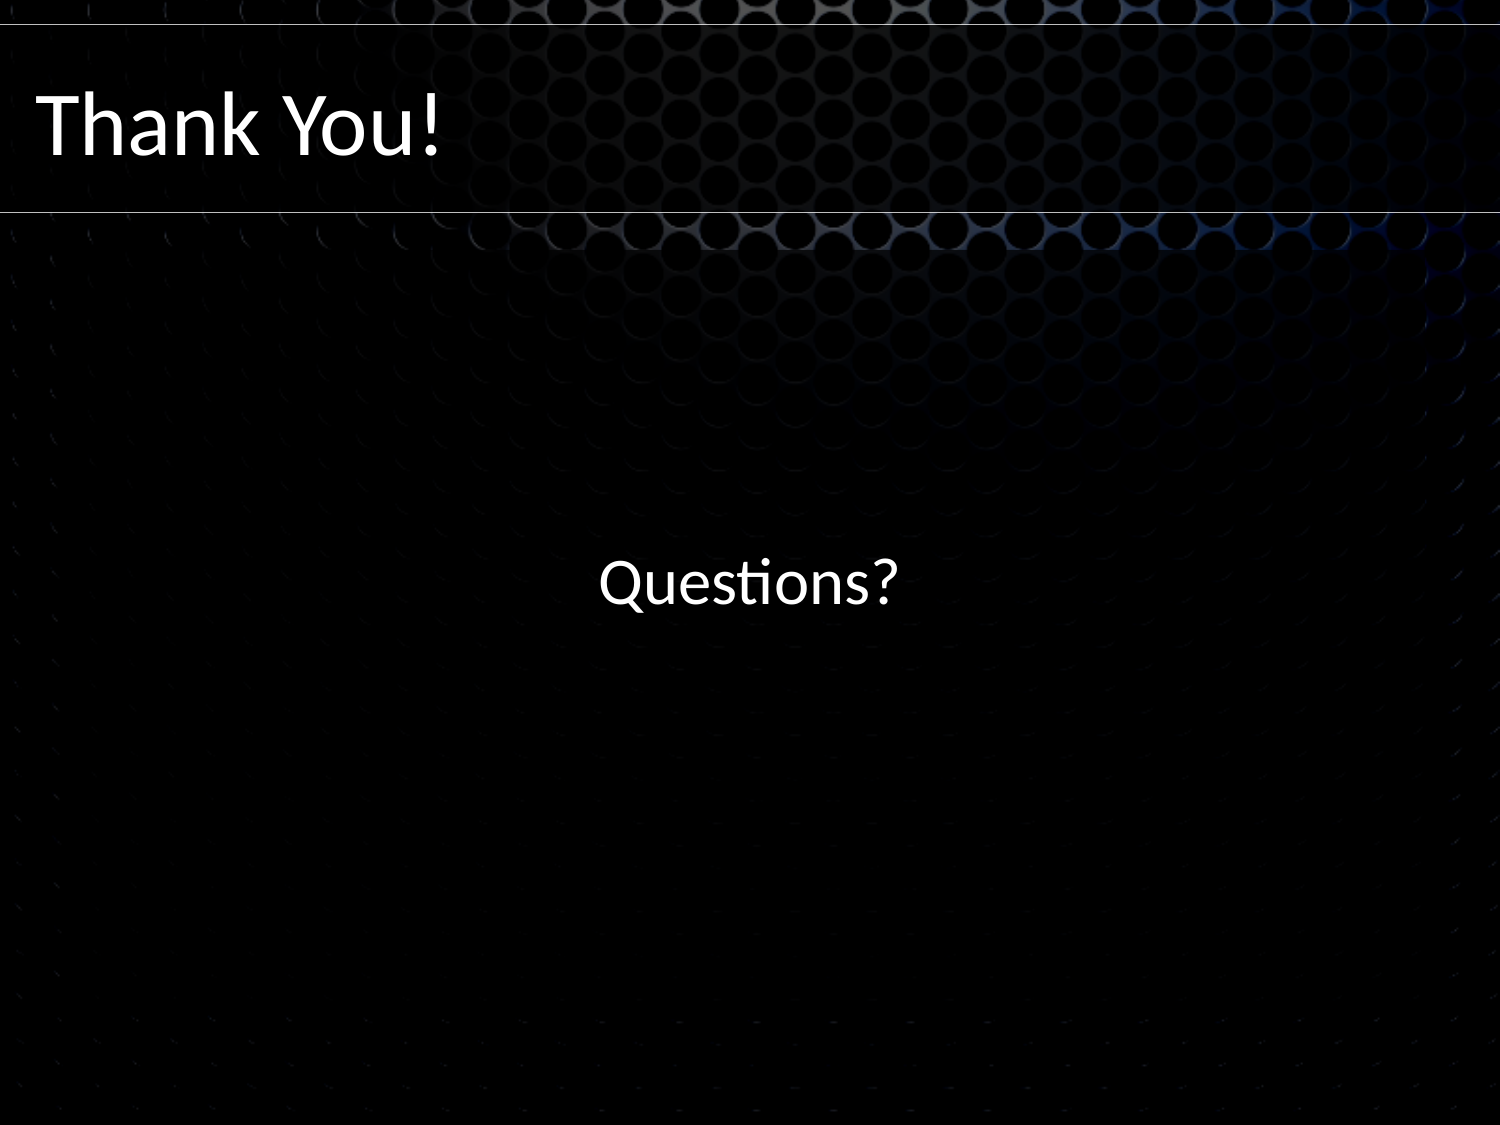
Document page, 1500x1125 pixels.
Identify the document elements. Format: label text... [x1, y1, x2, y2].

title Thank You! [0, 24, 1500, 213]
list Questions? [75, 249, 1425, 1005]
